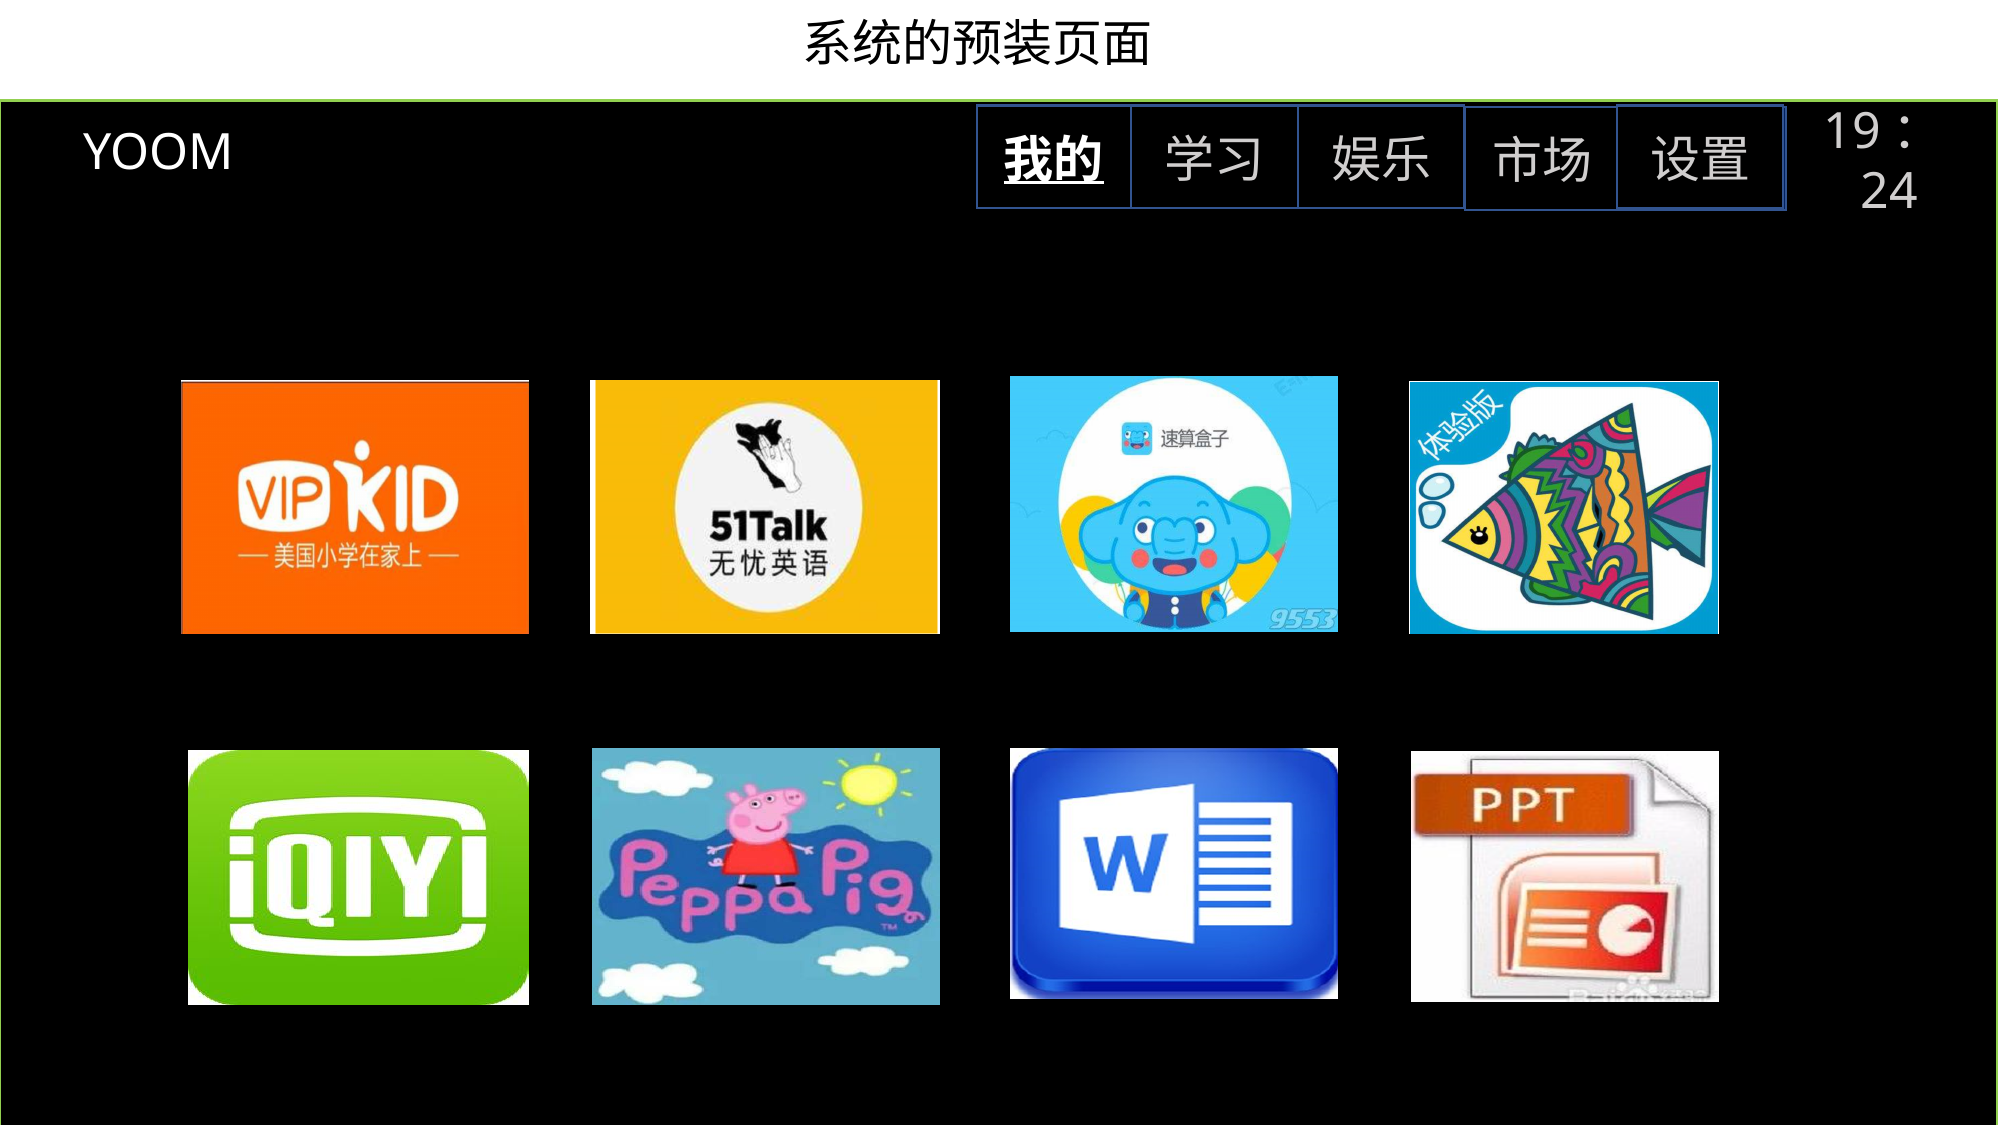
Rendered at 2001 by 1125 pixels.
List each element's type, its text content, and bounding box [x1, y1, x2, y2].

picture [1010, 376, 1338, 685]
picture [188, 750, 529, 1005]
text_box 19：24 [1787, 106, 1992, 211]
text_box [0, 99, 1998, 1125]
title 系统的预装页面 [202, 0, 1754, 81]
picture [1010, 748, 1338, 999]
picture [592, 748, 940, 1005]
text_box 我的 [976, 104, 1130, 209]
text_box YOOM [20, 99, 296, 201]
picture [180, 380, 529, 634]
picture [1411, 751, 1719, 1002]
picture [1416, 387, 1712, 630]
text_box 设置 [1616, 104, 1784, 209]
picture [1418, 389, 1503, 460]
picture [590, 380, 940, 634]
text_box 学习 [1130, 104, 1297, 209]
text_box 设置 [1620, 106, 1787, 211]
text_box 市场 [1464, 106, 1620, 211]
text_box 娱乐 [1297, 104, 1465, 209]
